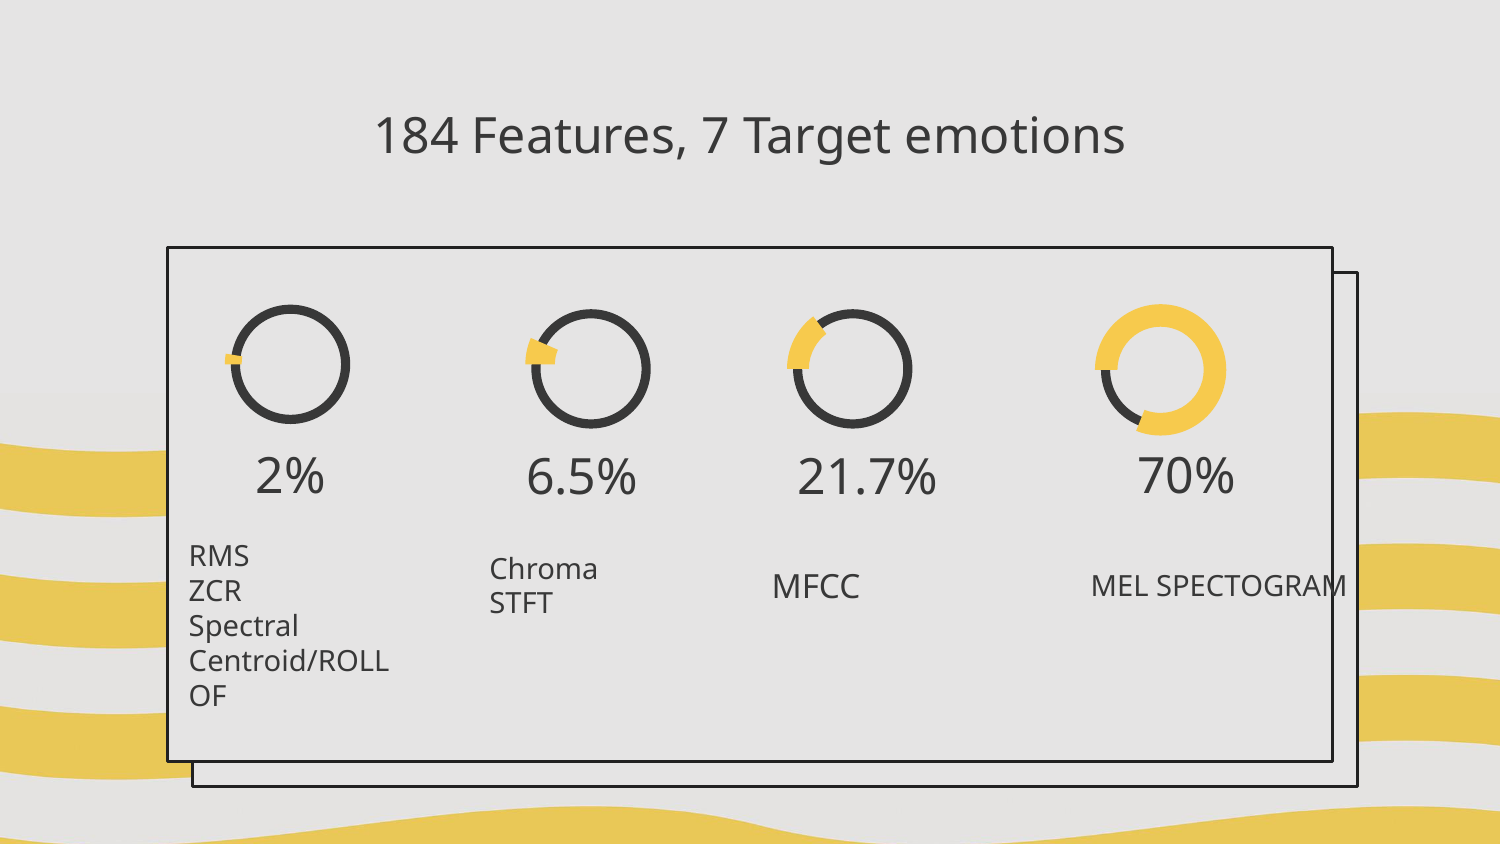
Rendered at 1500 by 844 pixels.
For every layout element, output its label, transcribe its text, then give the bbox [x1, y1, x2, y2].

text_box MFCC [756, 525, 958, 645]
picture [0, 393, 1500, 844]
text_box [1094, 304, 1227, 436]
text_box 2% [173, 446, 408, 500]
text_box Chroma STFT [474, 525, 675, 645]
text_box [793, 309, 913, 429]
text_box [224, 353, 243, 365]
title 184 Features, 7 Target emotions [118, 88, 1382, 233]
text_box 21.7% [735, 447, 1001, 501]
text_box [787, 316, 827, 369]
title RMS ZCR Spectral Centroid/ROLLOF [173, 525, 408, 725]
text_box 70% [1069, 446, 1303, 500]
text_box [525, 337, 558, 365]
text_box [230, 304, 351, 425]
text_box MEL SPECTOGRAM [1075, 525, 1365, 645]
text_box 6.5% [465, 447, 699, 501]
text_box [1100, 370, 1141, 426]
text_box [531, 309, 651, 429]
